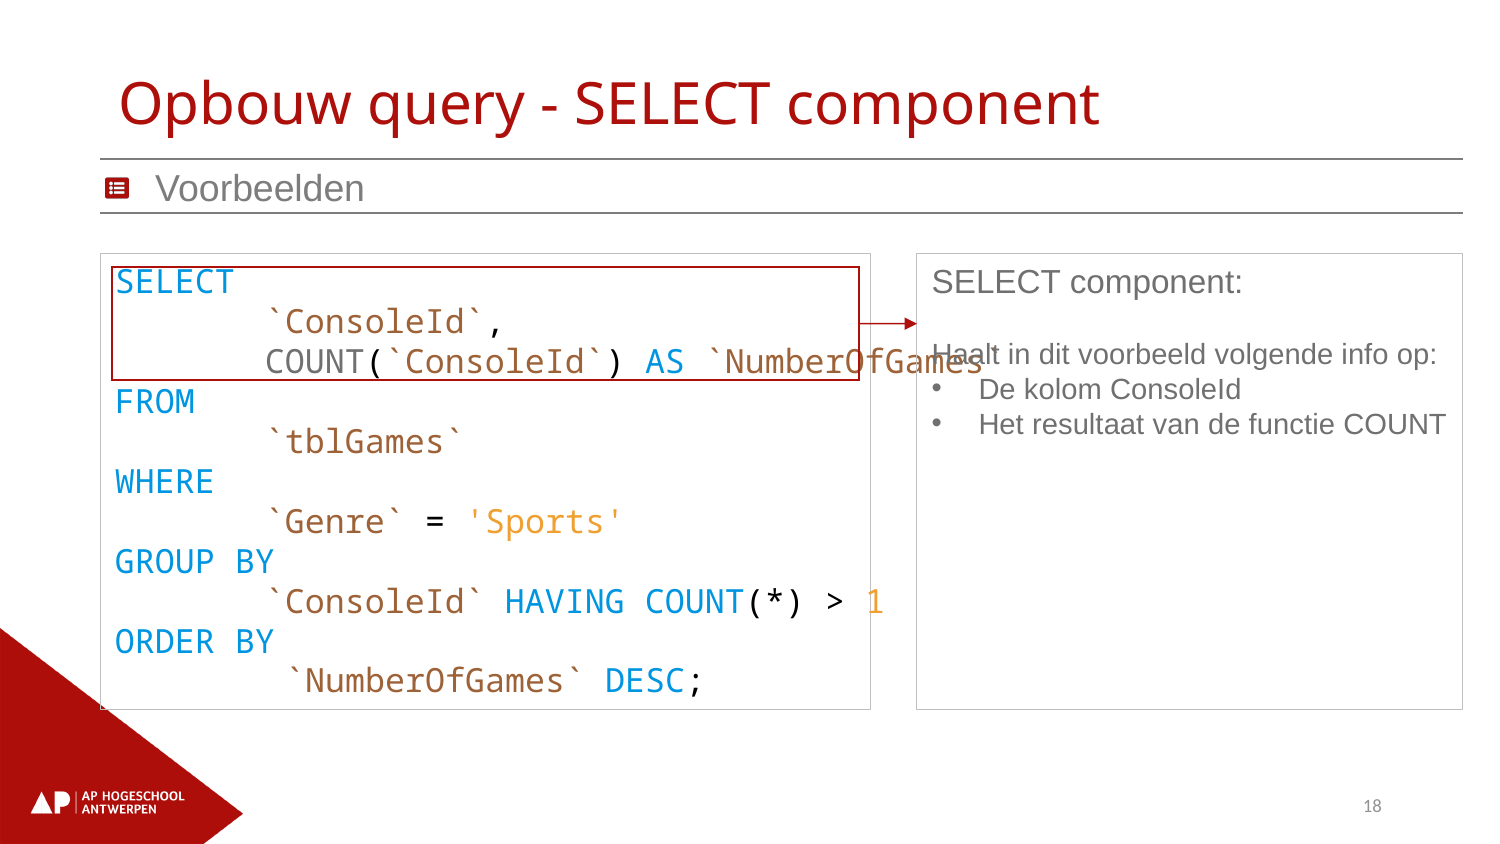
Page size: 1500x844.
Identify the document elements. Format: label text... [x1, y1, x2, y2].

text_box [111, 266, 860, 381]
slide_number 18 [1263, 782, 1397, 827]
text_box SELECT component: Haalt in dit voorbeeld volgende info op: De kolom ConsoleId Het resultaat van de functie COUNT [916, 253, 1463, 710]
title Opbouw query - SELECT component [103, 66, 1397, 141]
picture [0, 623, 246, 844]
text_box SELECT `ConsoleId`, COUNT(`ConsoleId`) AS `NumberOfGames` FROM `tblGames` WHERE `Genre` = 'Sports' GROUP BY `ConsoleId` HAVING COUNT(*) > 1 ORDER BY `NumberOfGames` DESC; [100, 253, 871, 710]
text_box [100, 158, 1463, 213]
